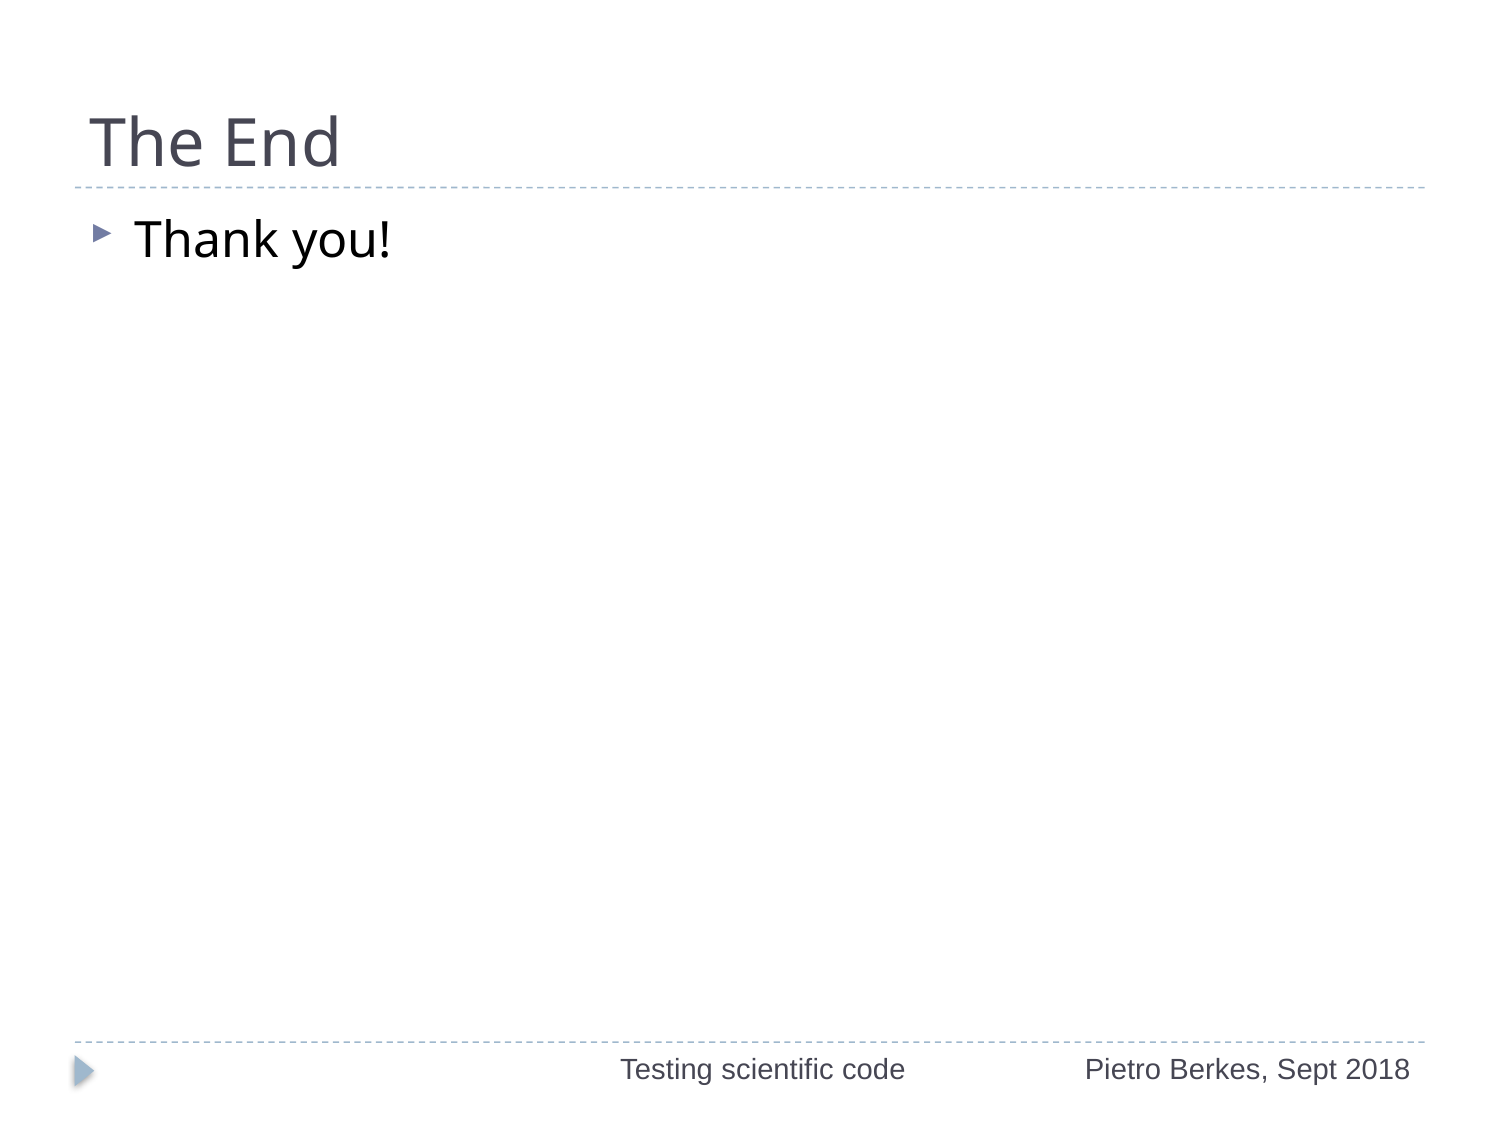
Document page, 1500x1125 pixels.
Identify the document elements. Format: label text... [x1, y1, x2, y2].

footer Testing scientific code [475, 1042, 1051, 1103]
title The End [75, 24, 1425, 188]
list Thank you! [75, 200, 1425, 1010]
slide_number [1051, 1042, 1426, 1103]
